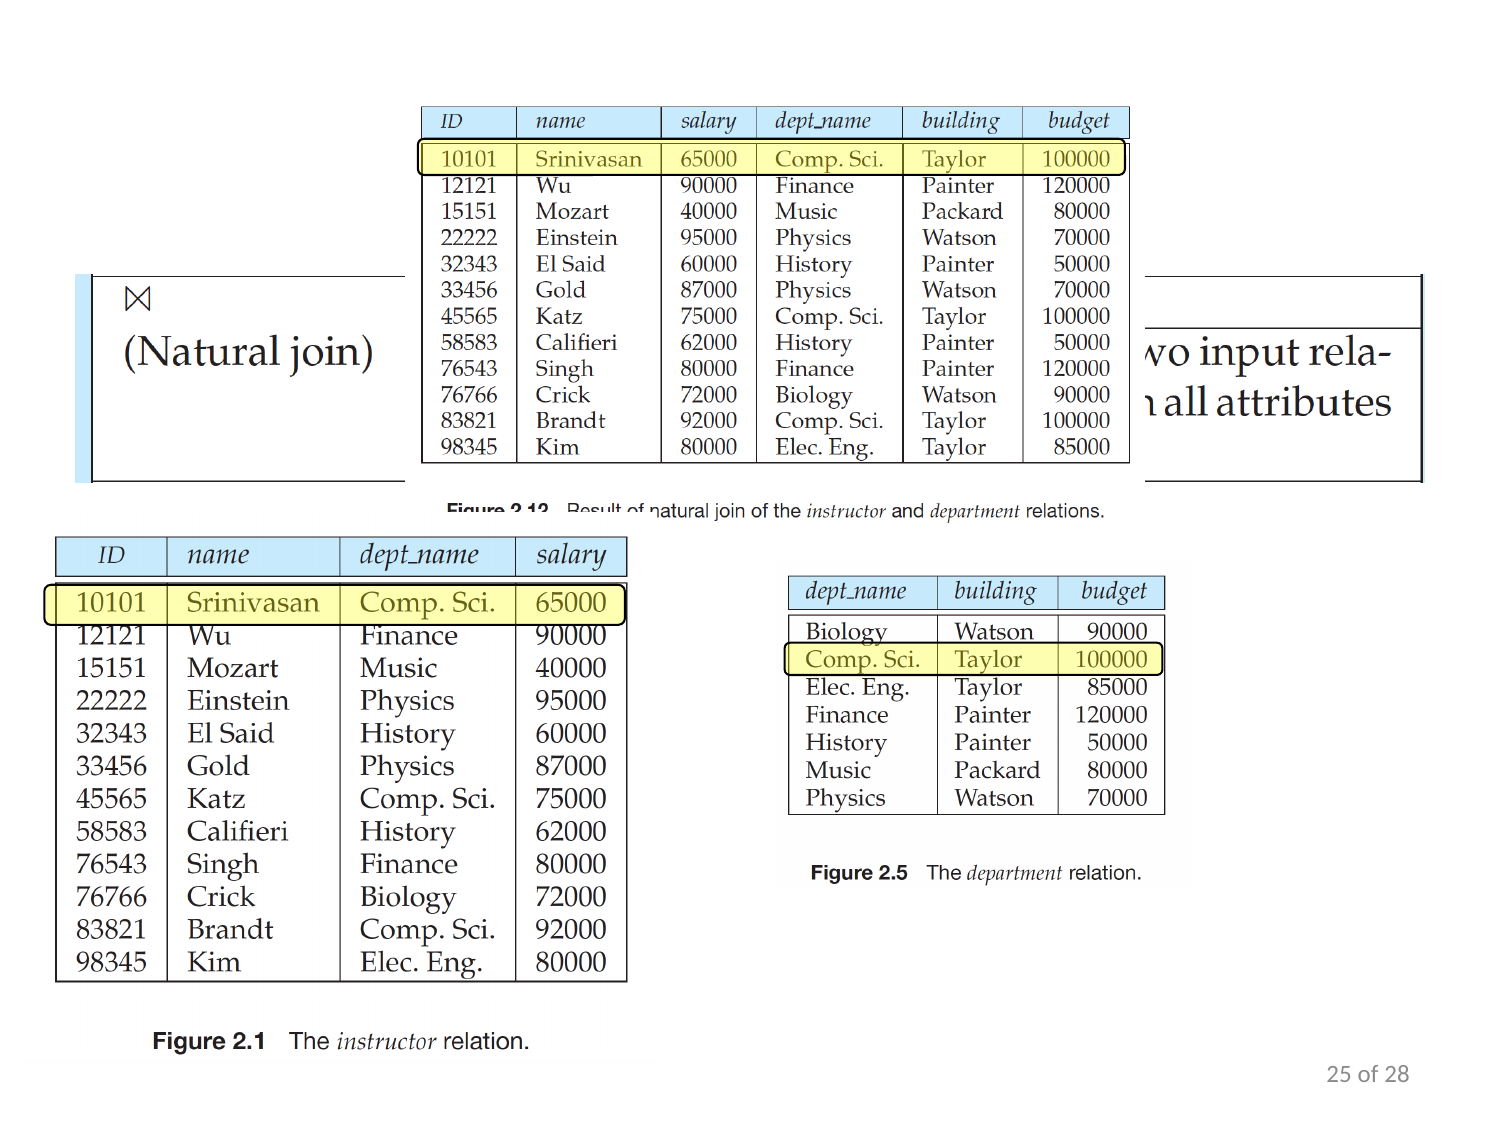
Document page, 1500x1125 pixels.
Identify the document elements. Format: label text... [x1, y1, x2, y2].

picture [774, 562, 1192, 888]
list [1151, 274, 1426, 483]
slide_number 25 of 28 [1074, 1042, 1425, 1103]
title Natural Join [75, 45, 1425, 233]
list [74, 274, 399, 483]
picture [24, 84, 1145, 1063]
